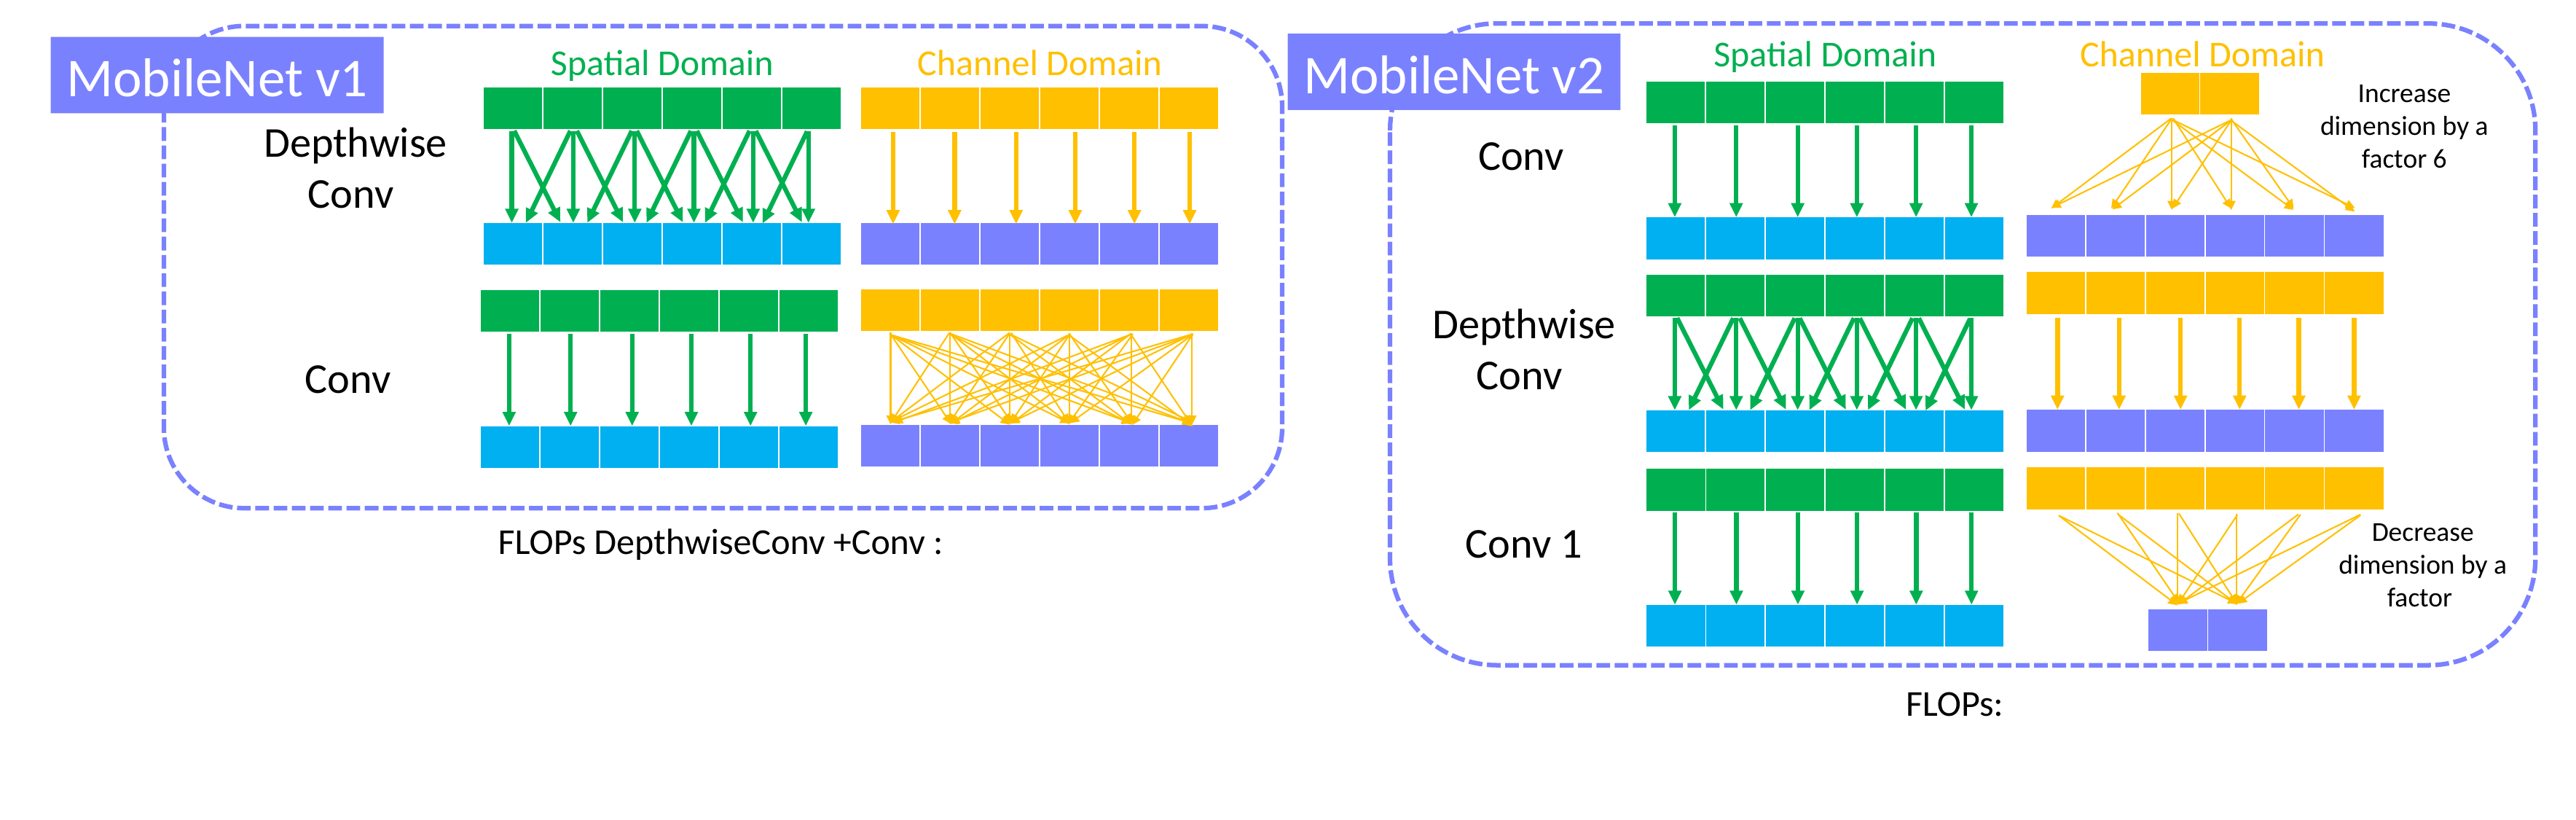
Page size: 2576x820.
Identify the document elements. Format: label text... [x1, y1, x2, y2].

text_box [1750, 318, 1795, 410]
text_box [1799, 318, 1846, 410]
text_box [762, 131, 807, 223]
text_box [576, 130, 623, 222]
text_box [587, 130, 632, 223]
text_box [646, 130, 691, 223]
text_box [2172, 120, 2355, 208]
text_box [1925, 319, 1971, 410]
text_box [950, 333, 1193, 424]
text_box MobileNet v1 [50, 36, 384, 114]
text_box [1677, 318, 1724, 410]
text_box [2112, 119, 2172, 210]
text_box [2058, 515, 2118, 604]
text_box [636, 130, 683, 222]
text_box MobileNet v2 [1287, 34, 1621, 110]
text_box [525, 130, 570, 223]
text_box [2118, 514, 2238, 605]
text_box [514, 130, 560, 222]
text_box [755, 130, 802, 222]
text_box [1389, 23, 2537, 666]
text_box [696, 130, 743, 222]
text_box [1689, 318, 1734, 410]
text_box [704, 130, 750, 223]
text_box [162, 25, 1284, 509]
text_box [1918, 318, 1965, 410]
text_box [1868, 318, 1913, 410]
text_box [1809, 318, 1854, 410]
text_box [1740, 318, 1786, 410]
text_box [1859, 318, 1906, 410]
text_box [2051, 120, 2112, 208]
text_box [2237, 515, 2361, 604]
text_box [890, 334, 949, 423]
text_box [2231, 208, 2355, 212]
